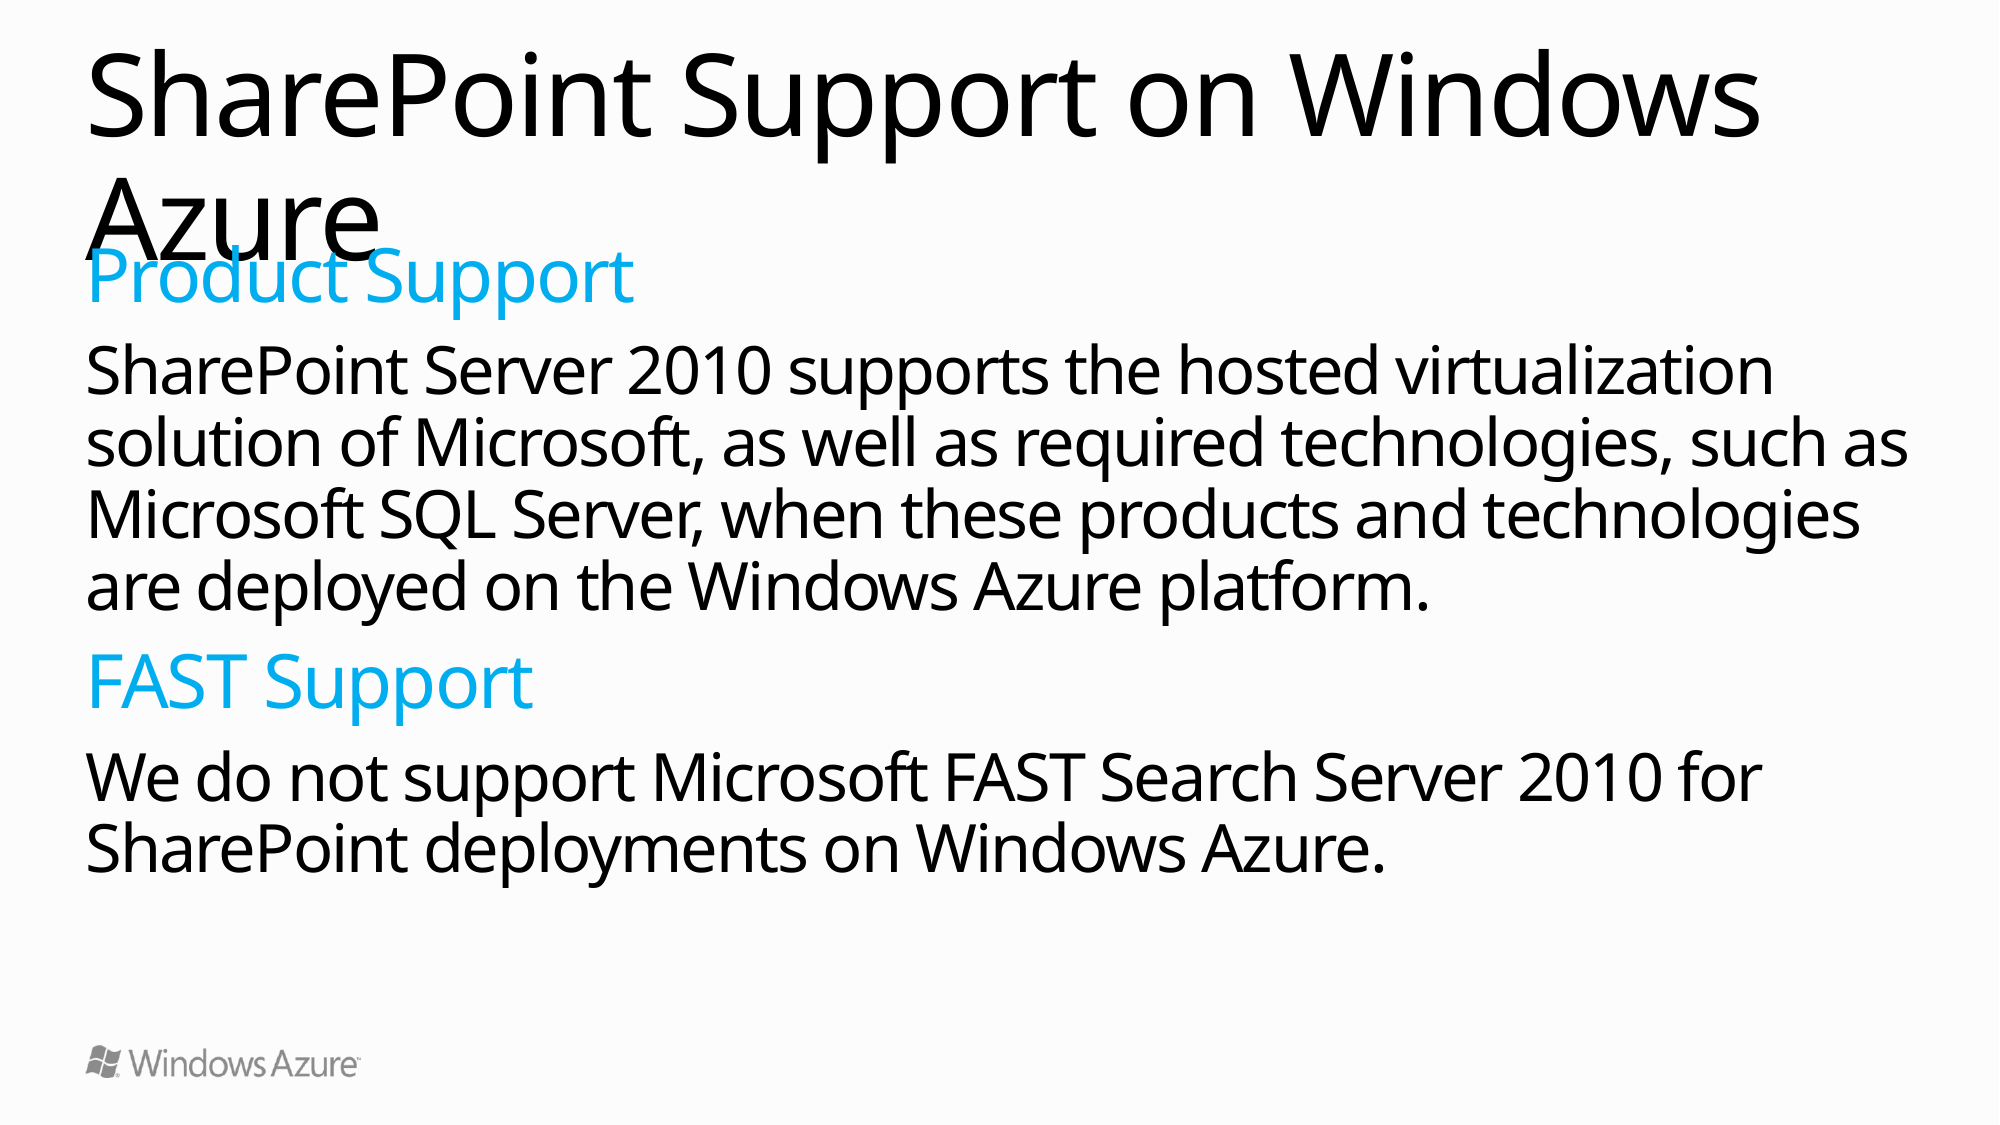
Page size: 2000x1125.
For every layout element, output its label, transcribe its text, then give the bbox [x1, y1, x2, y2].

list Product Support SharePoint Server 2010 supports the hosted virtualization solution of Microsoft, as well as required technologies, such as Microsoft SQL Server, when these products and technologies are deployed on the Windows Azure platform. FAST Support We do not support Microsoft FAST Search Server 2010 for SharePoint deployments on Windows Azure. [85, 237, 1914, 904]
title SharePoint Support on Windows Azure [85, 37, 1914, 162]
